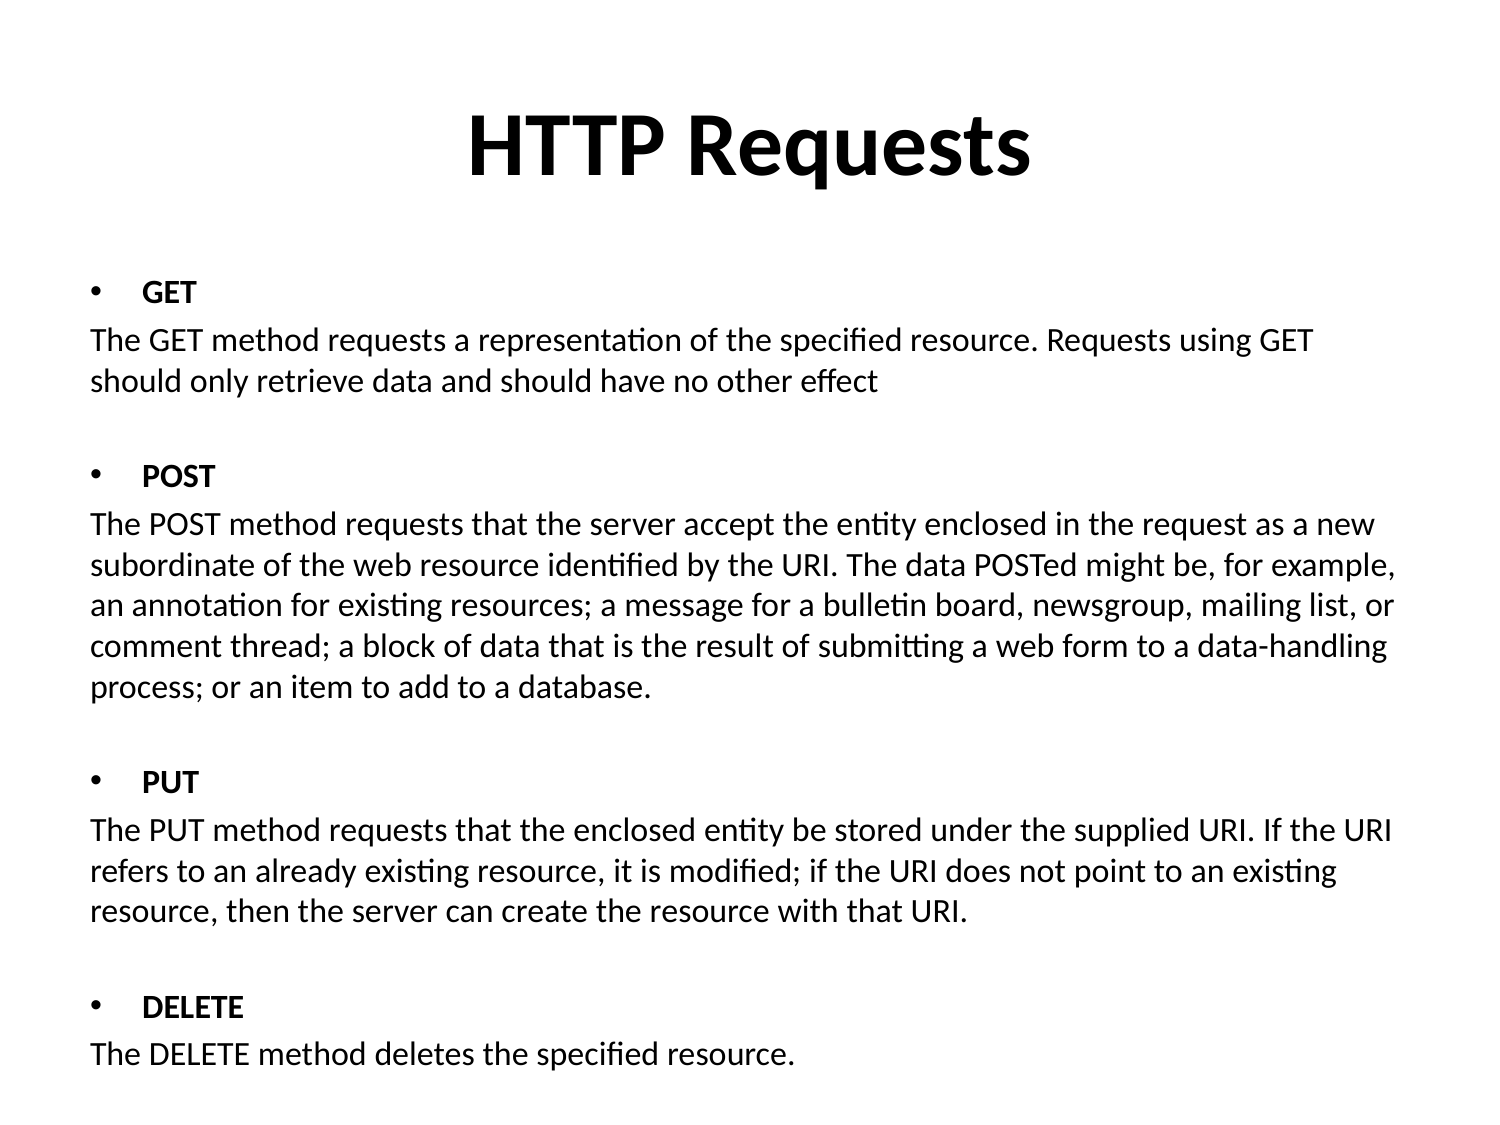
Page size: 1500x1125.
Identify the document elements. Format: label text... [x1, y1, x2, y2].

list GET The GET method requests a representation of the specified resource. Requests using GET should only retrieve data and should have no other effect POST The POST method requests that the server accept the entity enclosed in the request as a new subordinate of the web resource identified by the URI. The data POSTed might be, for example, an annotation for existing resources; a message for a bulletin board, newsgroup, mailing list, or comment thread; a block of data that is the result of submitting a web form to a data-handling process; or an item to add to a database. PUT The PUT method requests that the enclosed entity be stored under the supplied URI. If the URI refers to an already existing resource, it is modified; if the URI does not point to an existing resource, then the server can create the resource with that URI. DELETE The DELETE method deletes the specified resource. [75, 262, 1425, 1088]
title HTTP Requests [75, 45, 1425, 233]
